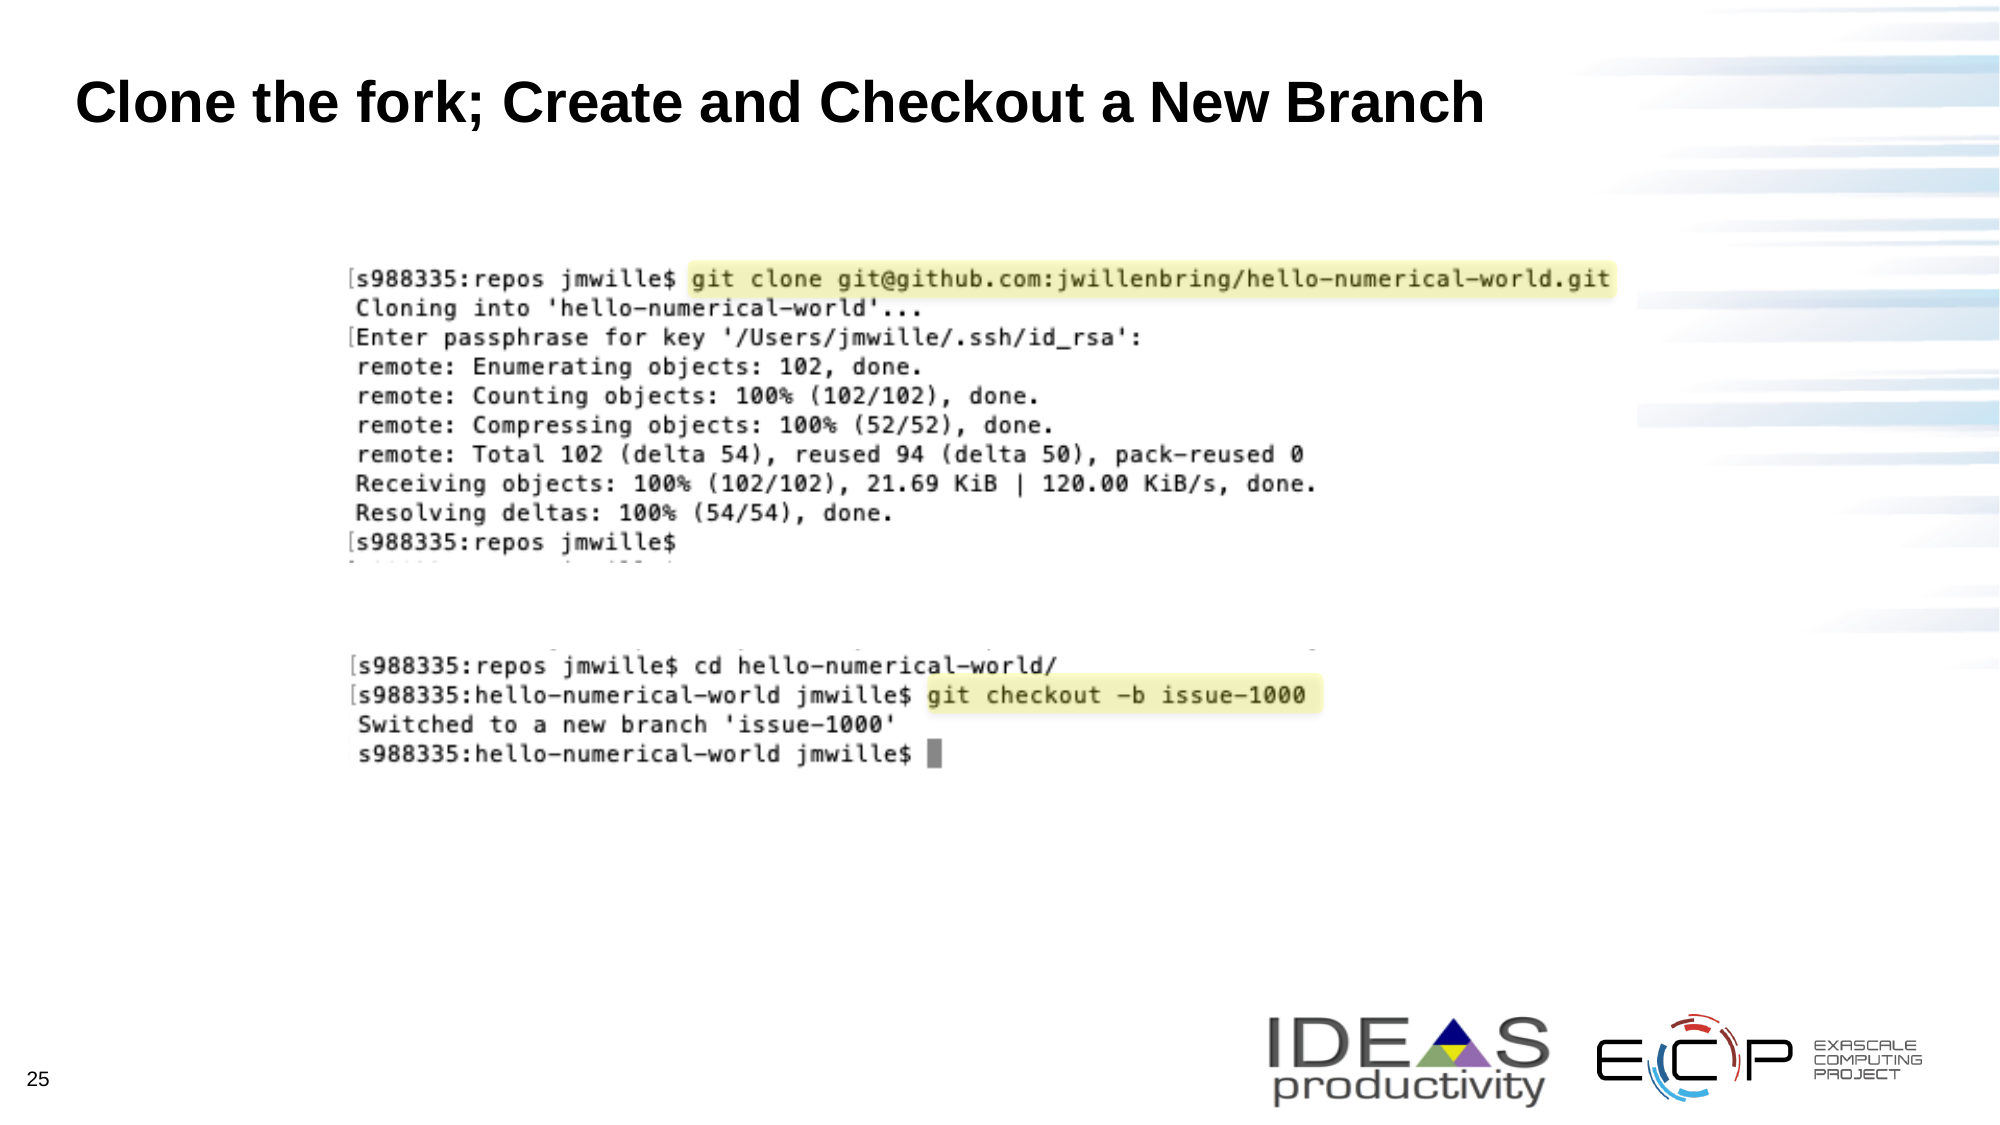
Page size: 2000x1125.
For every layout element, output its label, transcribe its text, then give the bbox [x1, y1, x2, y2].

picture [348, 648, 1324, 777]
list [348, 260, 1637, 563]
picture [1597, 1014, 1922, 1102]
title Clone the fork; Create and Checkout a New Branch [59, 67, 1926, 218]
picture [1531, 0, 2000, 669]
picture [1257, 1009, 1560, 1115]
